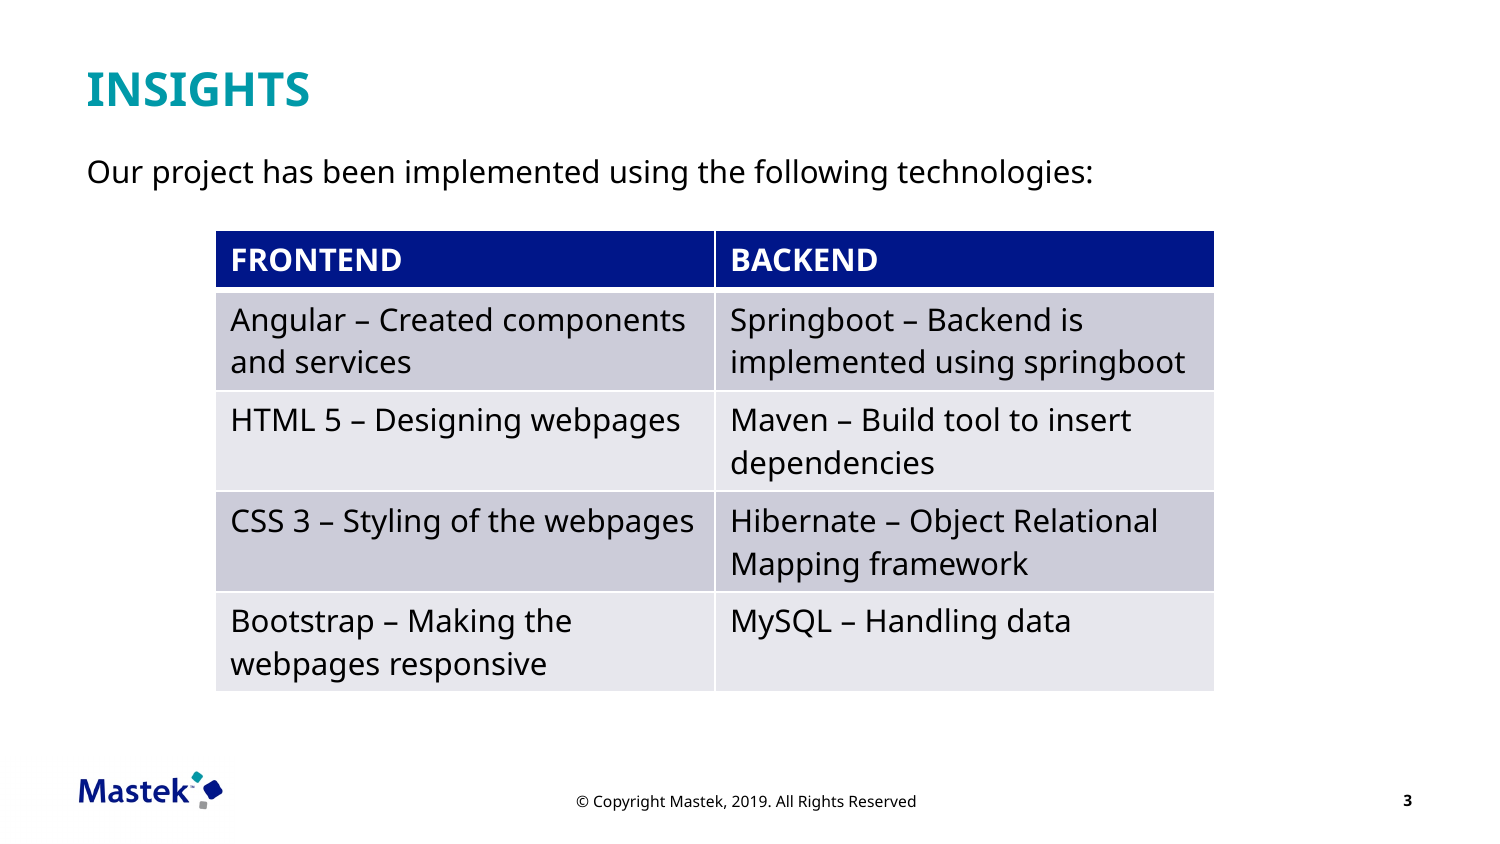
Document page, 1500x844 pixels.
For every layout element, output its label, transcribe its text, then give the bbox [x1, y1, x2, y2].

table_cell Bootstrap – Making the webpages responsive [216, 593, 714, 691]
picture [0, 756, 235, 844]
table_cell HTML 5 – Designing webpages [216, 392, 714, 490]
table_cell MySQL – Handling data [716, 593, 1214, 691]
table_header FRONTEND [216, 231, 714, 287]
table_cell Hibernate – Object Relational Mapping framework [716, 492, 1214, 591]
table_cell Angular – Created components and services [216, 293, 714, 390]
table_cell Springboot – Backend is implemented using springboot [716, 293, 1214, 390]
list INSIGHTS [73, 53, 1436, 116]
list Our project has been implemented using the following technologies: [73, 146, 1436, 741]
table_cell CSS 3 – Styling of the webpages [216, 492, 714, 591]
table_header BACKEND [716, 231, 1214, 287]
table_cell Maven – Build tool to insert dependencies [716, 392, 1214, 490]
